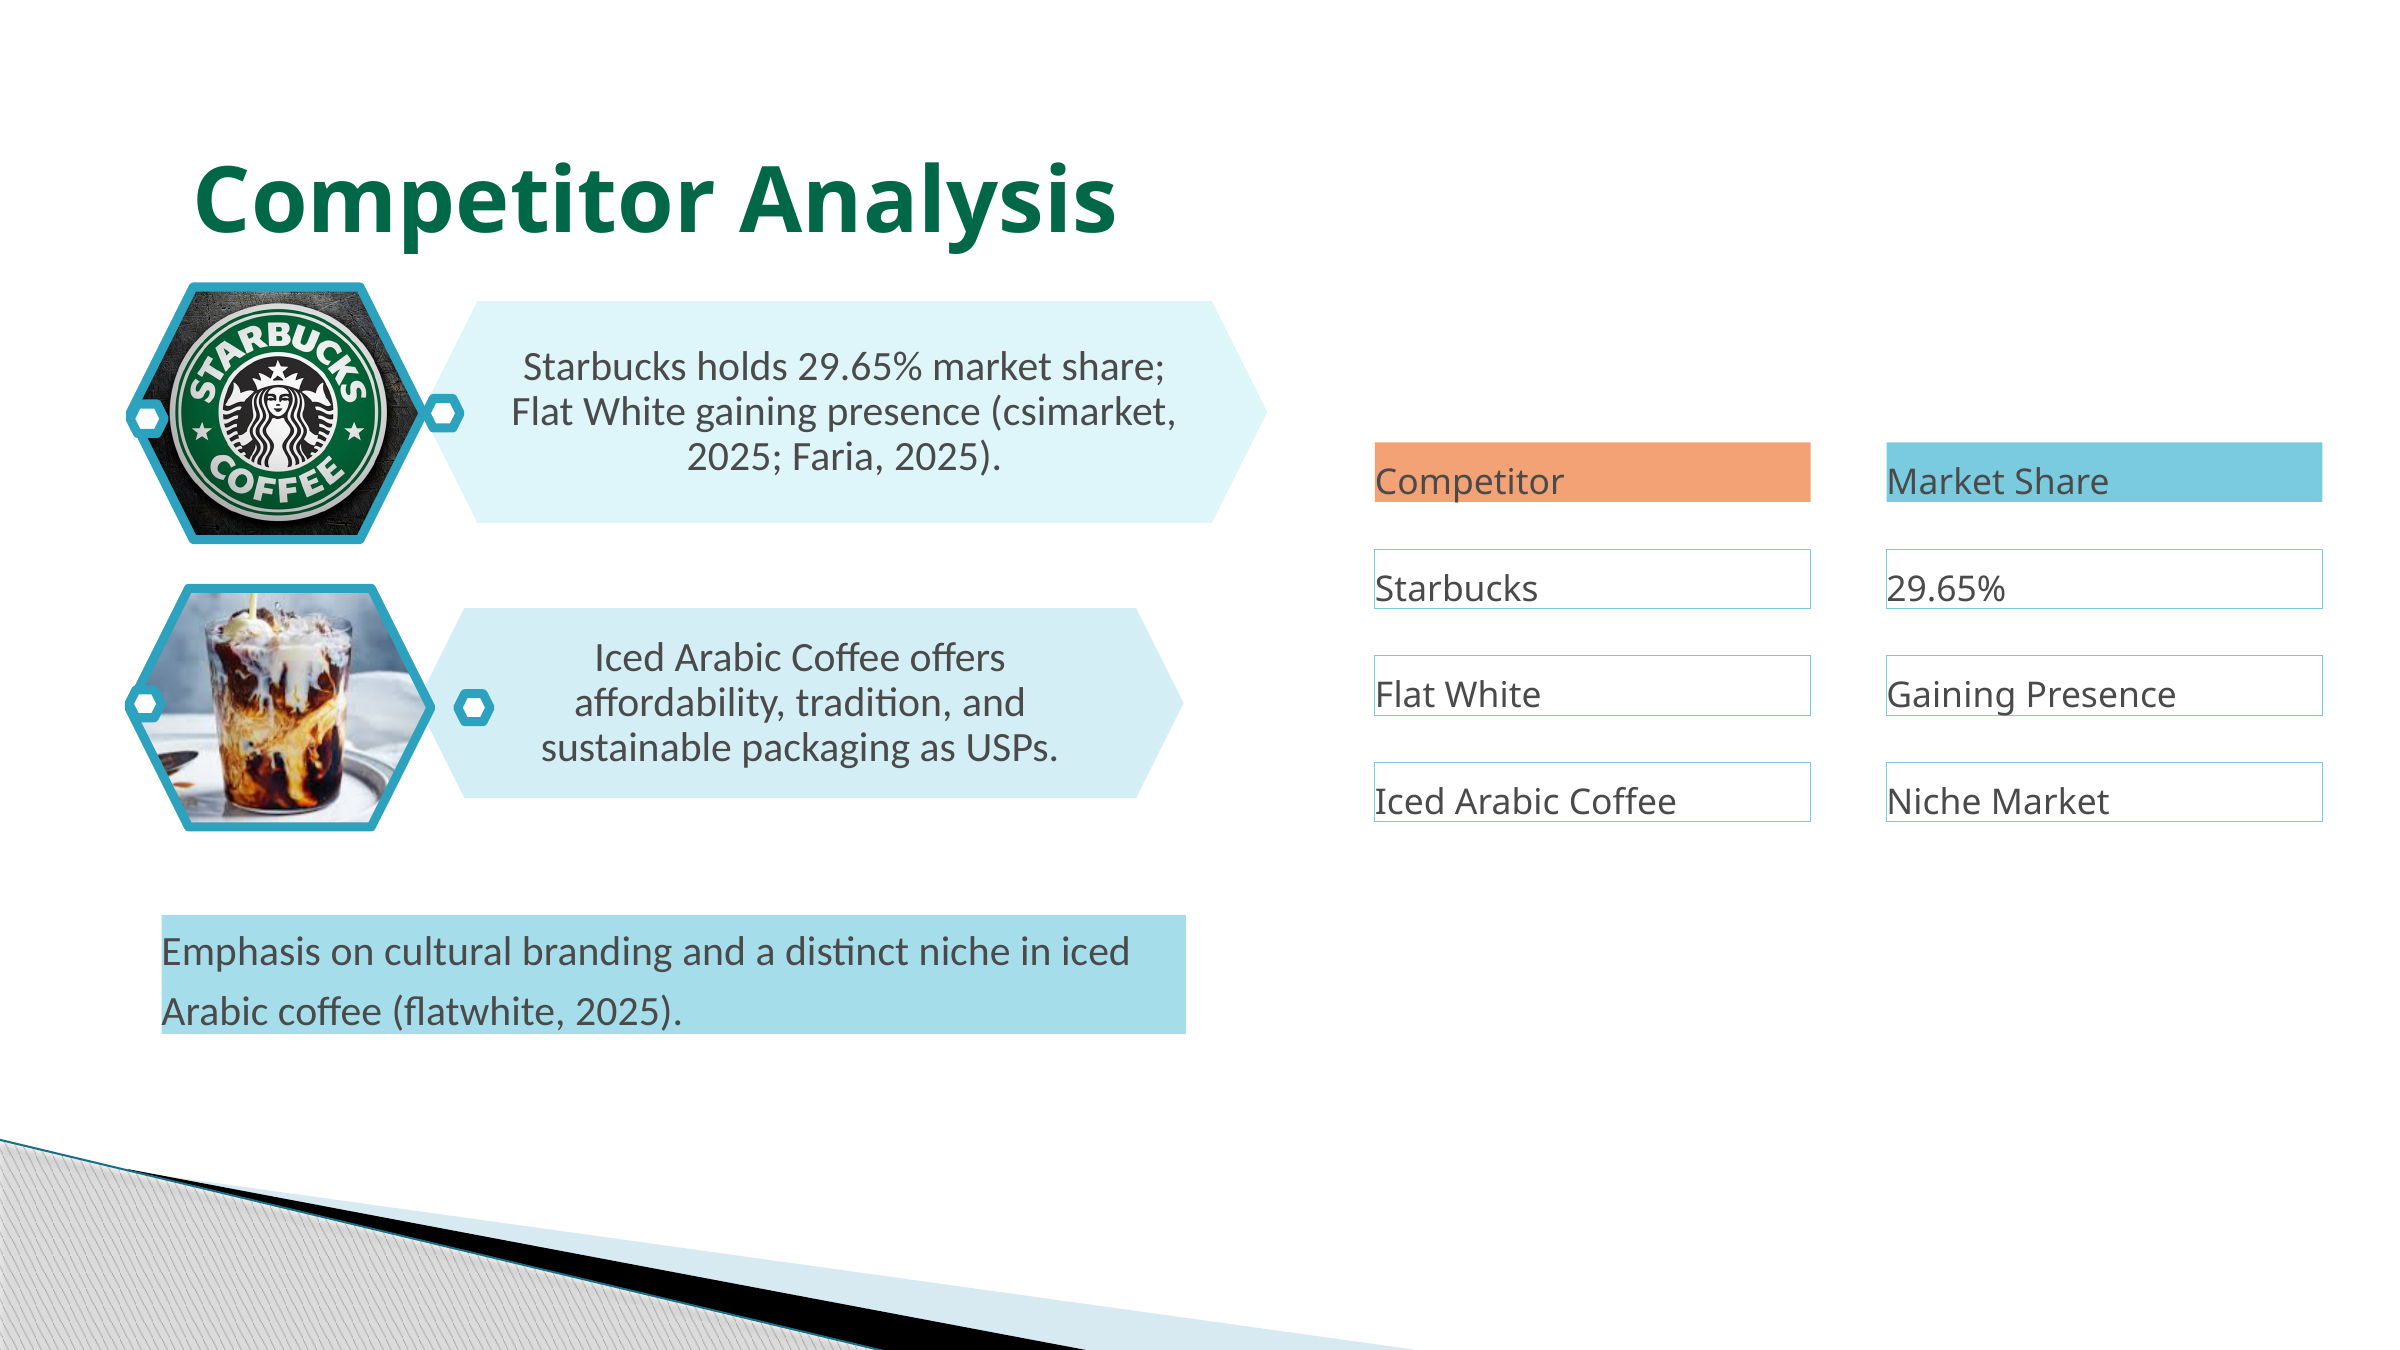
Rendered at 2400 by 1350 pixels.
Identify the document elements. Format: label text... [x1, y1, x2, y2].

text_box Competitor Analysis [192, 135, 1155, 252]
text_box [1374, 442, 2323, 823]
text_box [129, 278, 1309, 666]
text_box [128, 555, 1247, 922]
text_box Emphasis on cultural branding and a distinct niche in iced Arabic coffee (flatwhite, 2025). [161, 933, 1186, 1034]
